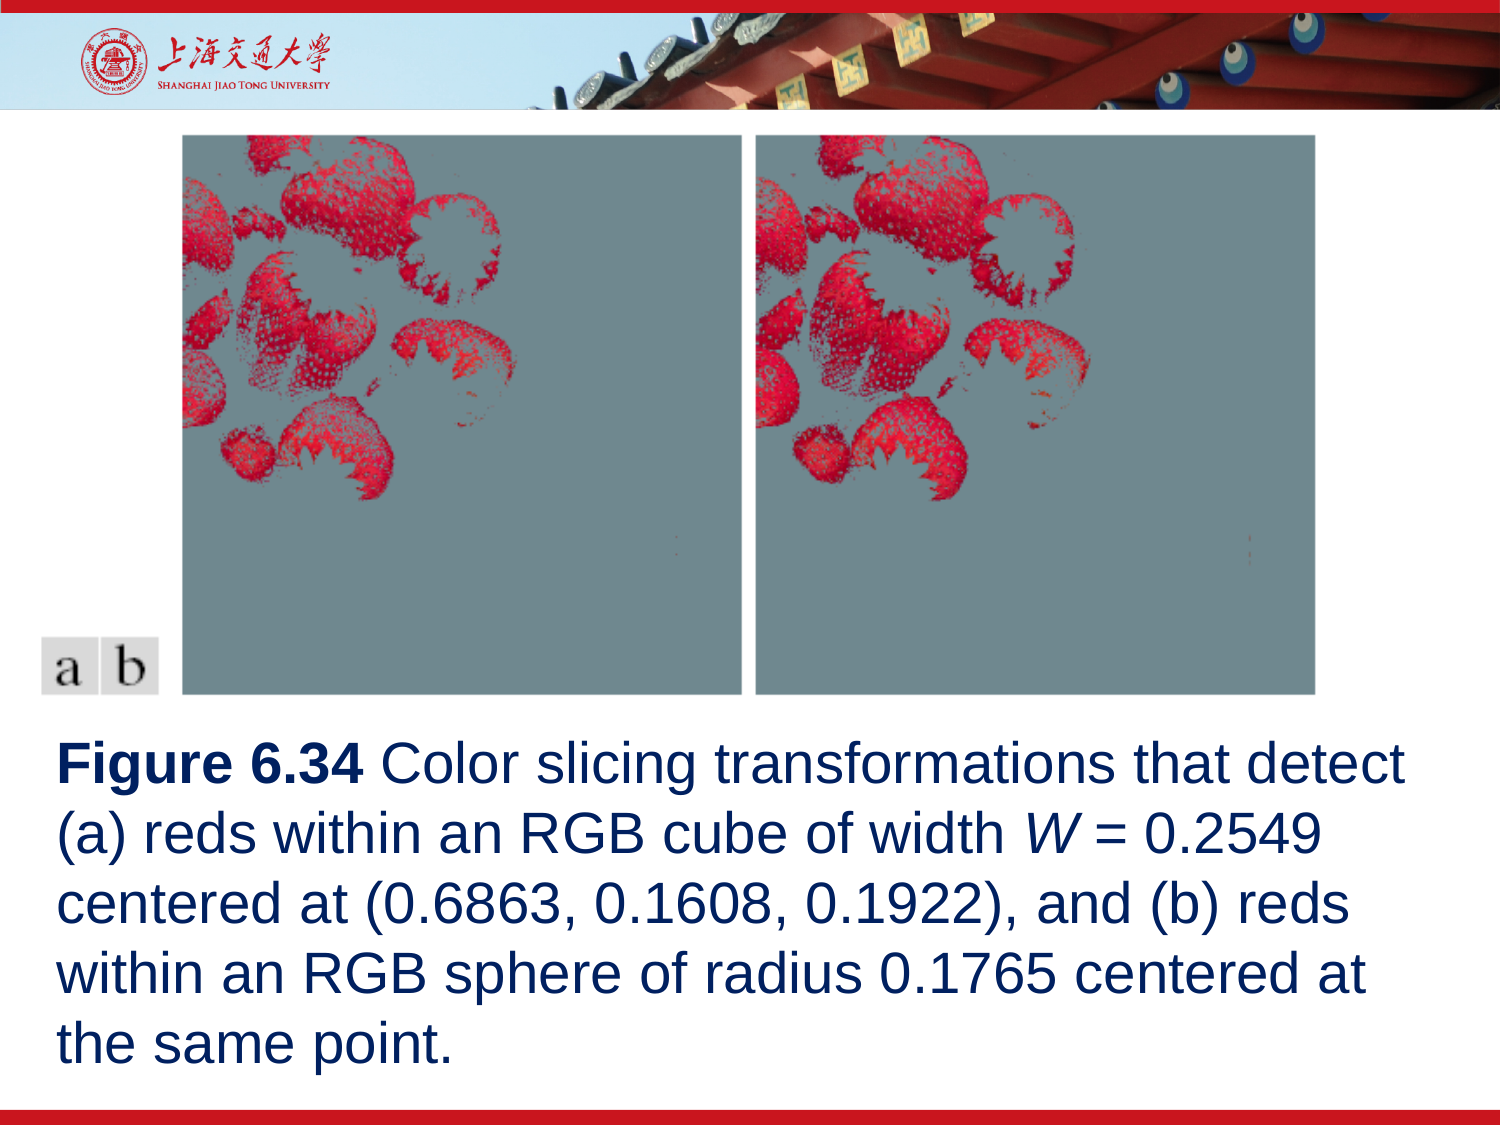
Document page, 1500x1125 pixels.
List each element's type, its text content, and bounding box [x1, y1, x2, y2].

text_box Figure 6.34 Color slicing transformations that detect (a) reds within an RGB cube of width W = 0.2549 centered at (0.6863, 0.1608, 0.1922), and (b) reds within an RGB sphere of radius 0.1765 centered at the same point. [41, 717, 1460, 1083]
picture [41, 633, 160, 698]
picture [0, 0, 1500, 110]
picture [180, 132, 1320, 698]
